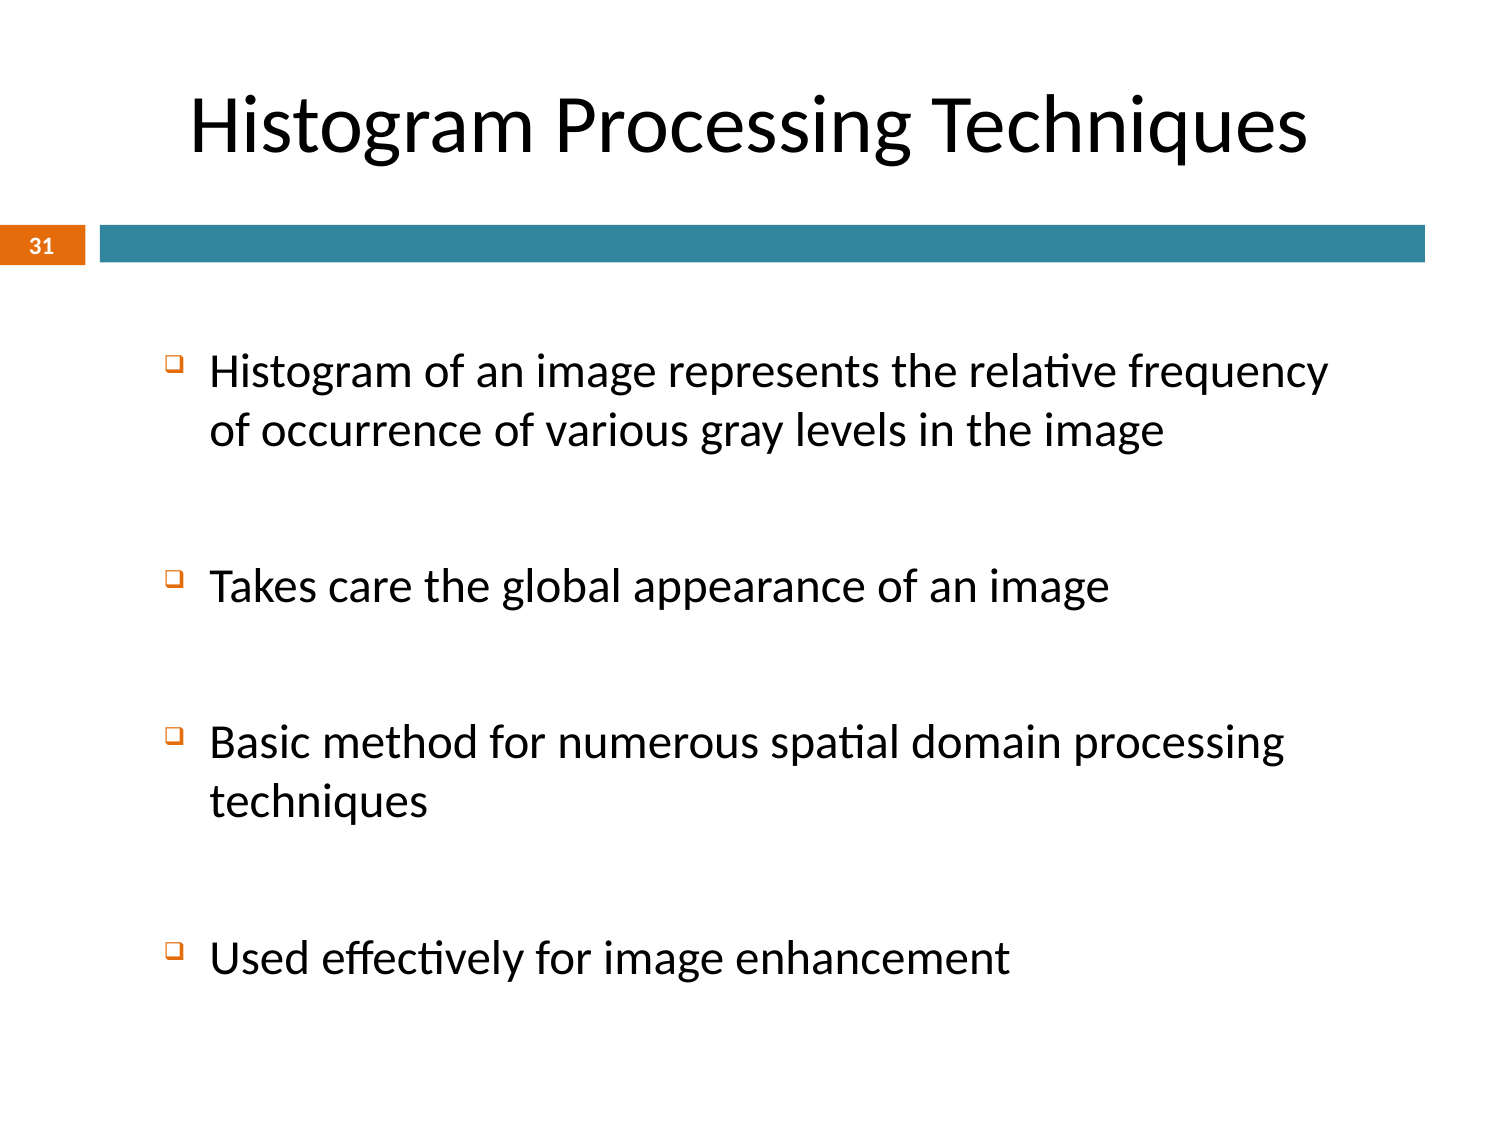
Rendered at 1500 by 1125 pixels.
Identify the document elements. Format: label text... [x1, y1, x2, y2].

slide_number 31 [0, 224, 86, 266]
title Histogram Processing Techniques [75, 24, 1425, 213]
text_box [98, 223, 1427, 265]
list Histogram of an image represents the relative frequency of occurrence of various gray levels in the image Takes care the global appearance of an image Basic method for numerous spatial domain processing techniques Used effectively for image enhancement [75, 262, 1350, 1038]
